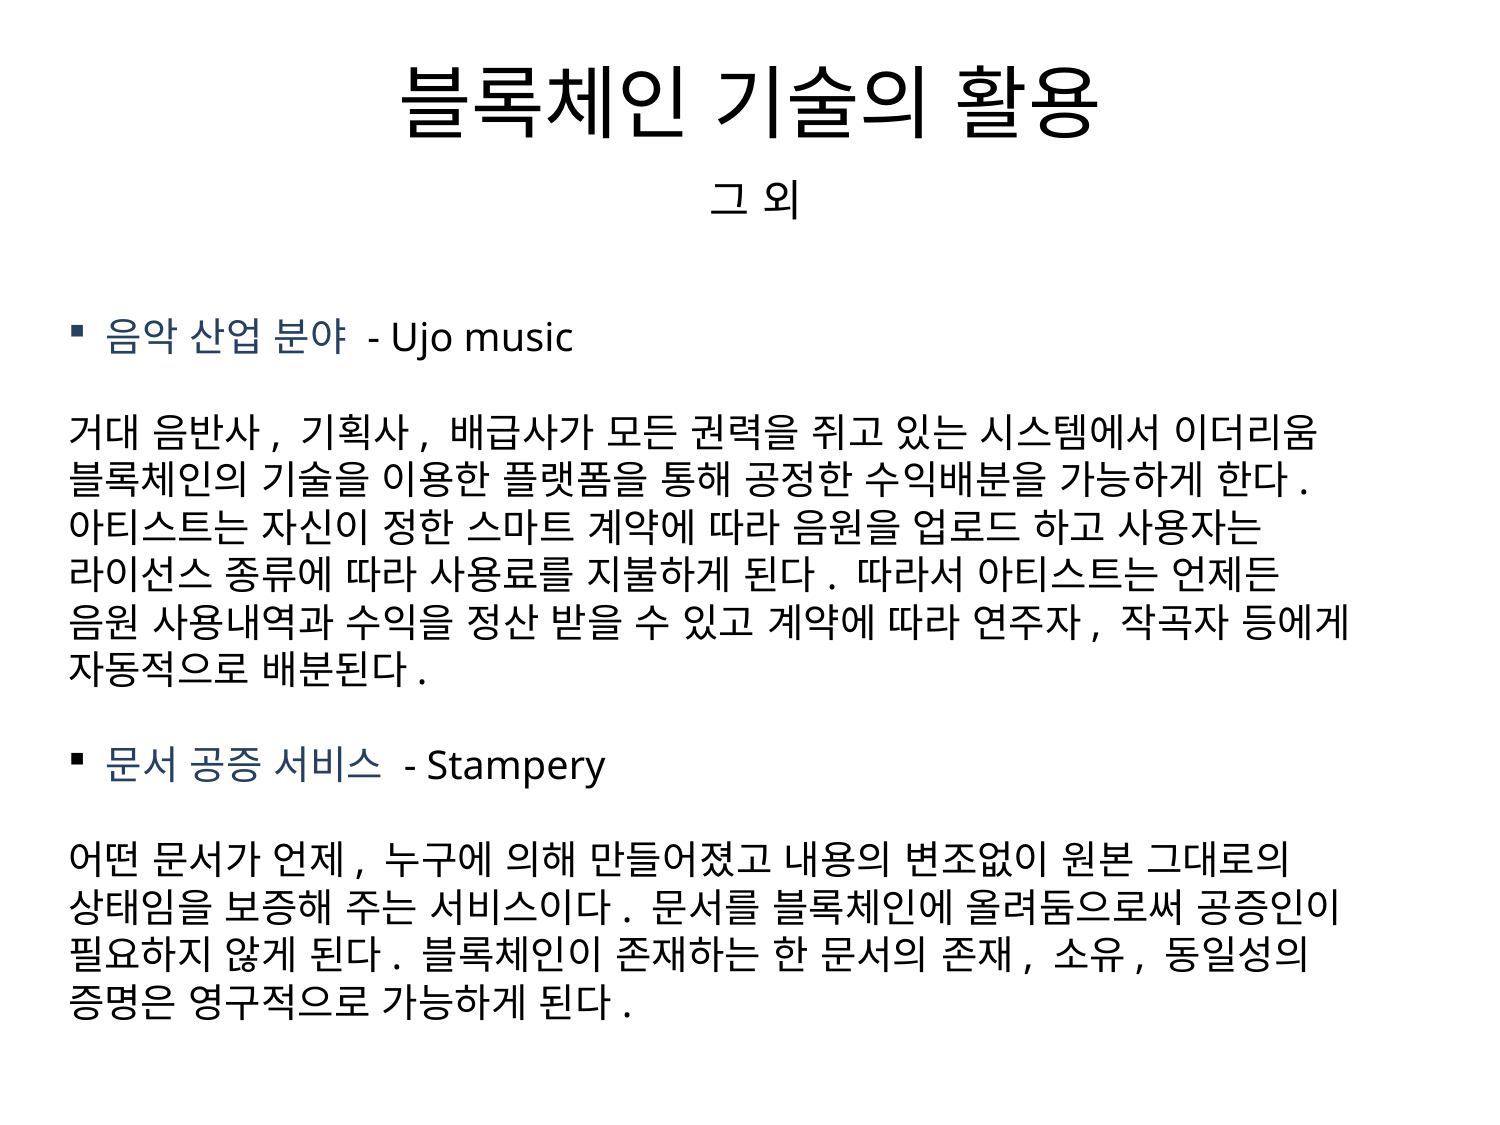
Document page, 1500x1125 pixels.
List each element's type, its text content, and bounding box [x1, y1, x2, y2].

text_box 음악 산업 분야 - Ujo music 거대 음반사, 기획사, 배급사가 모든 권력을 쥐고 있는 시스템에서 이더리움 블록체인의 기술을 이용한 플랫폼을 통해 공정한 수익배분을 가능하게 한다. 아티스트는 자신이 정한 스마트 계약에 따라 음원을 업로드 하고 사용자는 라이선스 종류에 따라 사용료를 지불하게 된다. 따라서 아티스트는 언제든 음원 사용내역과 수익을 정산 받을 수 있고 계약에 따라 연주자, 작곡자 등에게 자동적으로 배분된다. 문서 공증 서비스 - Stampery 어떤 문서가 언제, 누구에 의해 만들어졌고 내용의 변조없이 원본 그대로의 상태임을 보증해 주는 서비스이다. 문서를 블록체인에 올려둠으로써 공증인이 필요하지 않게 된다. 블록체인이 존재하는 한 문서의 존재, 소유, 동일성의 증명은 영구적으로 가능하게 된다. [53, 302, 1471, 1035]
text_box 블록체인 기술의 활용 그 외 [74, 45, 1425, 233]
